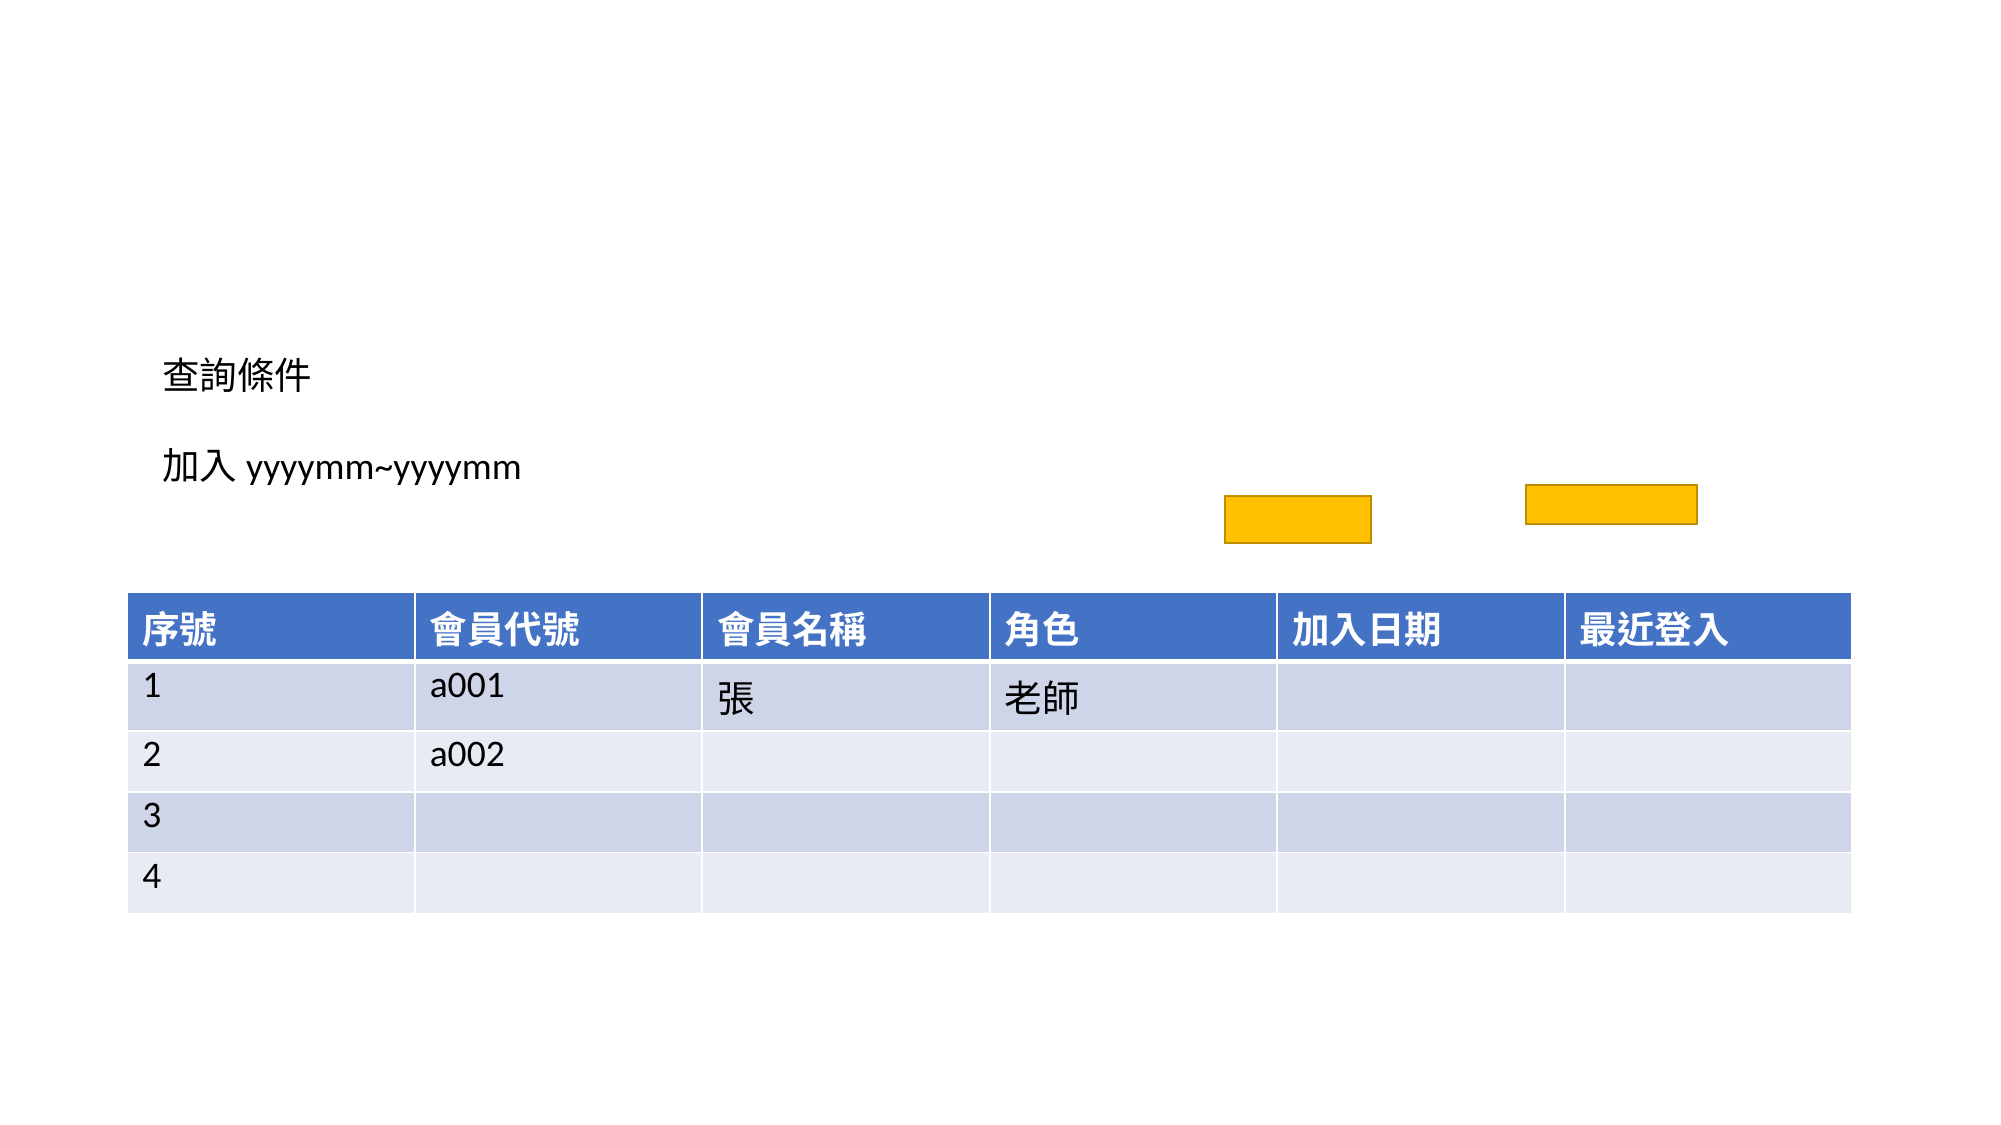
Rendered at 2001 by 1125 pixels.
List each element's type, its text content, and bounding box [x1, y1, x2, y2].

table_cell [703, 853, 989, 913]
table_header 角色 [991, 593, 1276, 659]
table_cell [991, 793, 1276, 852]
table_cell [1566, 664, 1851, 730]
table_cell [416, 793, 701, 852]
table_cell [1278, 793, 1564, 852]
table_cell a001 [416, 664, 701, 730]
table_header 序號 [128, 593, 414, 659]
table_cell 張 [703, 664, 989, 730]
table_cell [991, 732, 1276, 791]
table_header 加入日期 [1278, 593, 1564, 659]
text_box 查詢條件 加入yyyymm~yyyymm [147, 345, 1853, 540]
table_cell [703, 793, 989, 852]
table_cell [1278, 664, 1564, 730]
table_cell [1278, 853, 1564, 913]
table_cell [1566, 732, 1851, 791]
table_cell 4 [128, 853, 414, 913]
table_cell 老師 [991, 664, 1276, 730]
table_cell 3 [128, 793, 414, 852]
text_box [1224, 495, 1372, 544]
table_cell [416, 853, 701, 913]
table_cell 1 [128, 664, 414, 730]
table_cell [1278, 732, 1564, 791]
table_header 最近登入 [1566, 593, 1851, 659]
table_cell 2 [128, 732, 414, 791]
table_cell [1566, 793, 1851, 852]
table_cell [991, 853, 1276, 913]
text_box [1525, 484, 1698, 525]
table_cell [703, 732, 989, 791]
table_cell [1566, 853, 1851, 913]
table_cell a002 [416, 732, 701, 791]
table_header 會員名稱 [703, 593, 989, 659]
table_header 會員代號 [416, 593, 701, 659]
